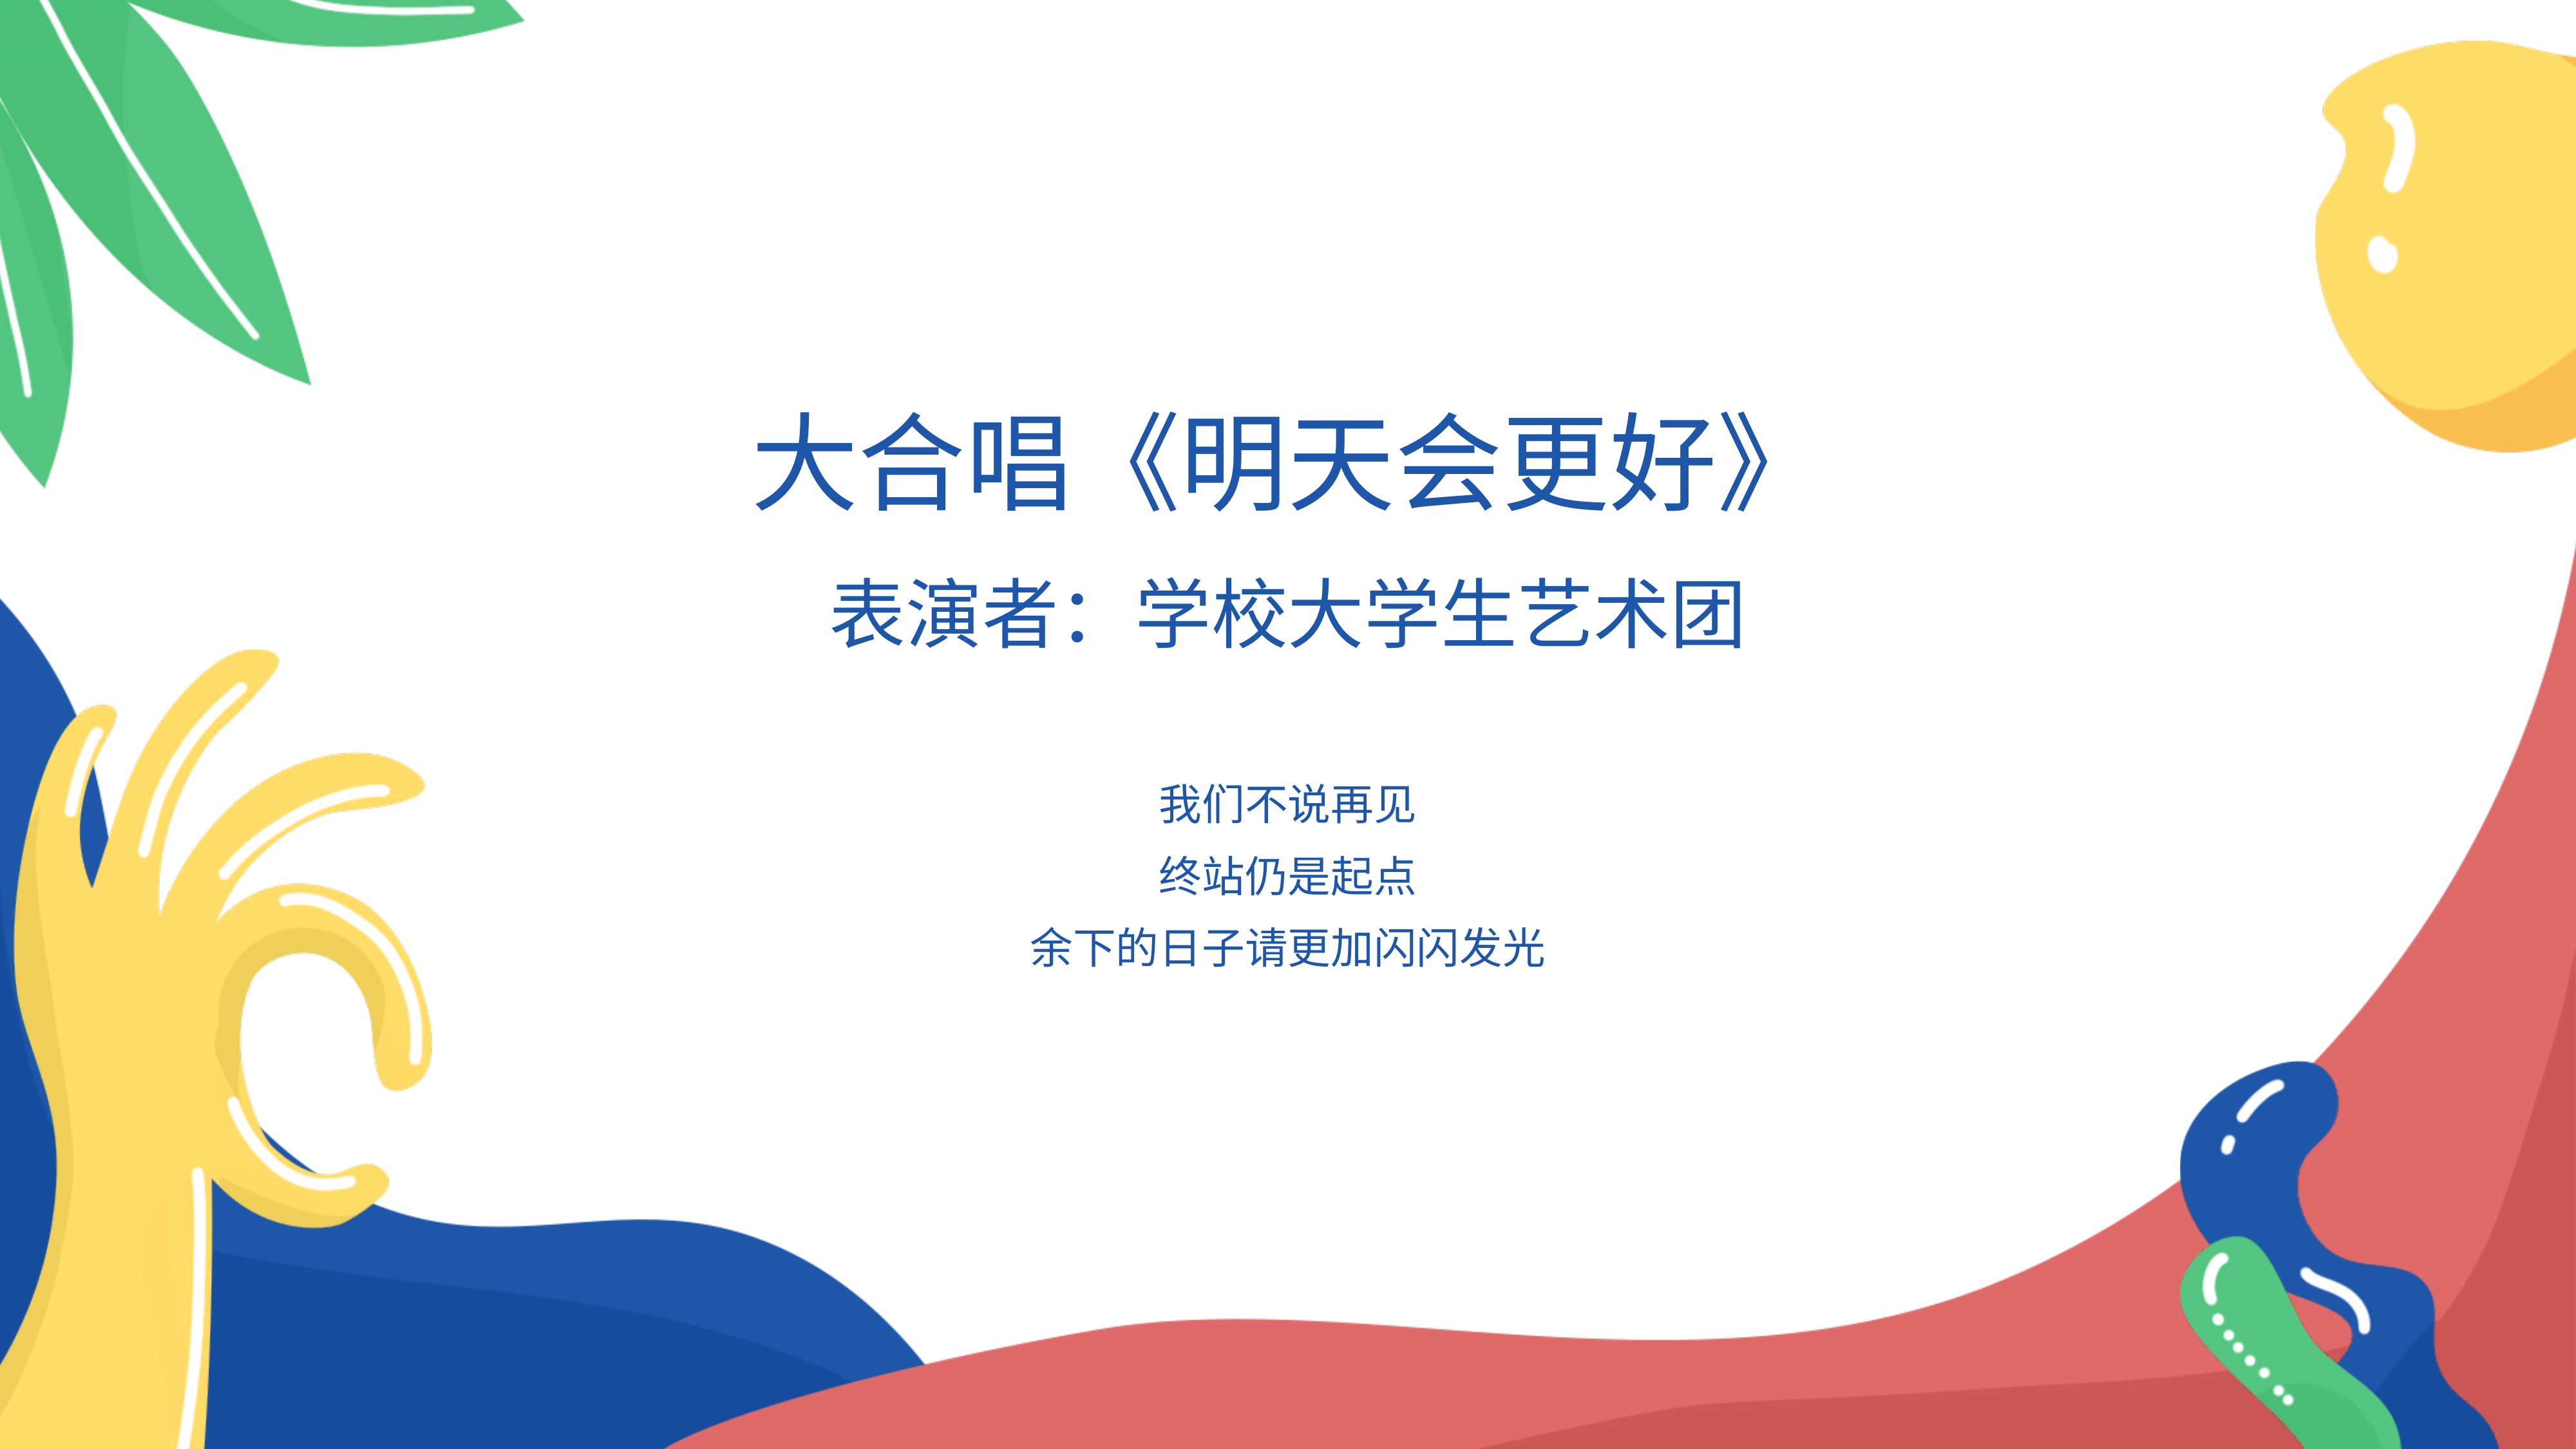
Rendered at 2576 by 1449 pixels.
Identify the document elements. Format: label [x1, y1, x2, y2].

text_box [638, 40, 2576, 1449]
text_box [0, 0, 1005, 1449]
